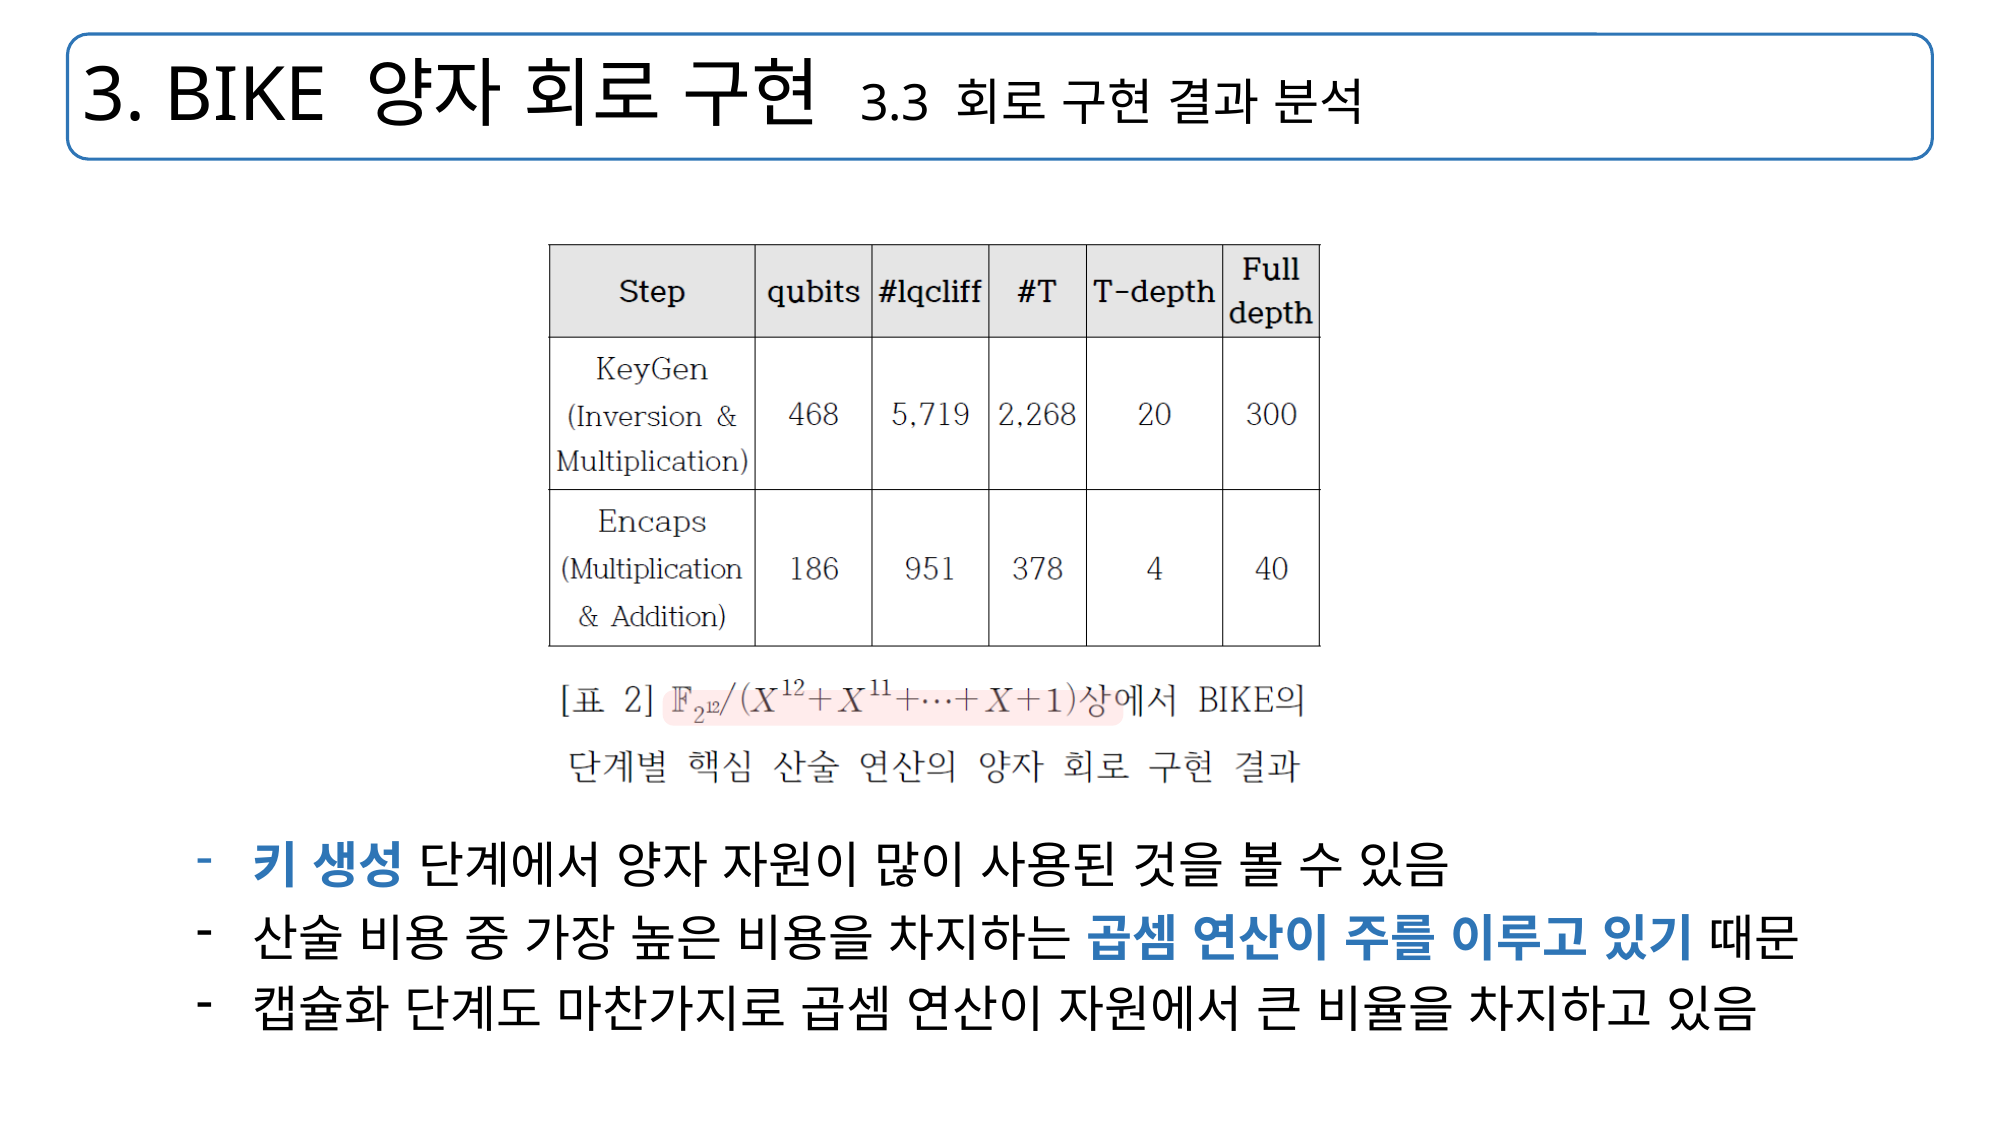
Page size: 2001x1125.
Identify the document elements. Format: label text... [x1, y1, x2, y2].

title 3. BIKE 양자 회로 구현 3.3 회로 구현 결과 분석 [67, 34, 1933, 160]
text_box 키 생성 단계에서 양자 자원이 많이 사용된 것을 볼 수 있음 산술 비용 중 가장 높은 비용을 차지하는 곱셈 연산이 주를 이루고 있기 때문 캡슐화 단계도 마찬가지로 곱셈 연산이 자원에서 큰 비율을 차지하고 있음 [181, 814, 1857, 1046]
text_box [536, 231, 1331, 803]
